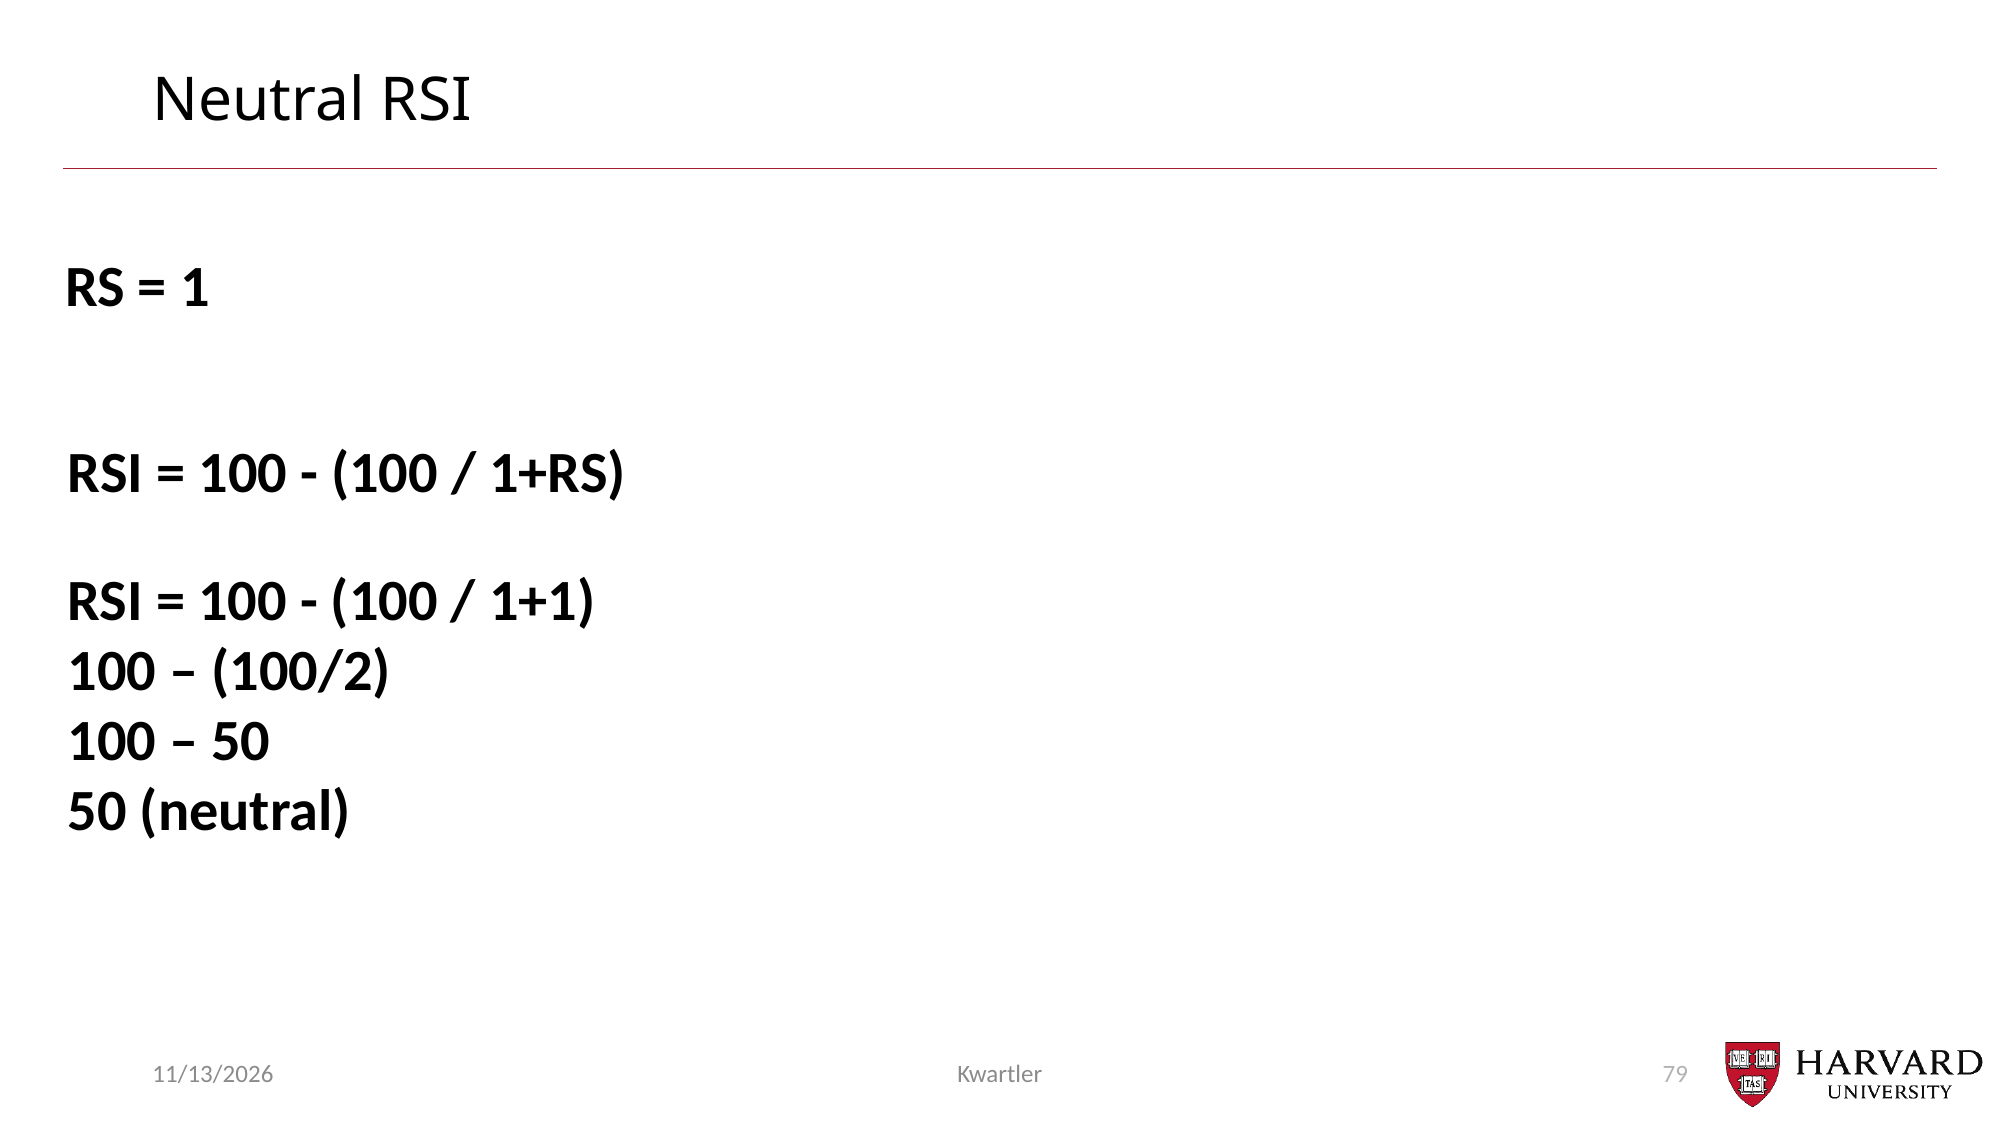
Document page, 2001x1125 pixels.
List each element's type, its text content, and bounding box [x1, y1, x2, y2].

slide_number 79 [1375, 1042, 1704, 1103]
footer Kwartler [662, 1042, 1338, 1103]
text_box RSI = 100 - (100 / 1+1) 100 – (100/2) 100 – 50 50 (neutral) [53, 555, 611, 850]
text_box RS = 1 [50, 240, 225, 326]
picture [1703, 1024, 2001, 1125]
title Neutral RSI [137, 59, 1863, 142]
text_box RSI = 100 - (100 / 1+RS) [53, 426, 642, 512]
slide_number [137, 1042, 588, 1103]
